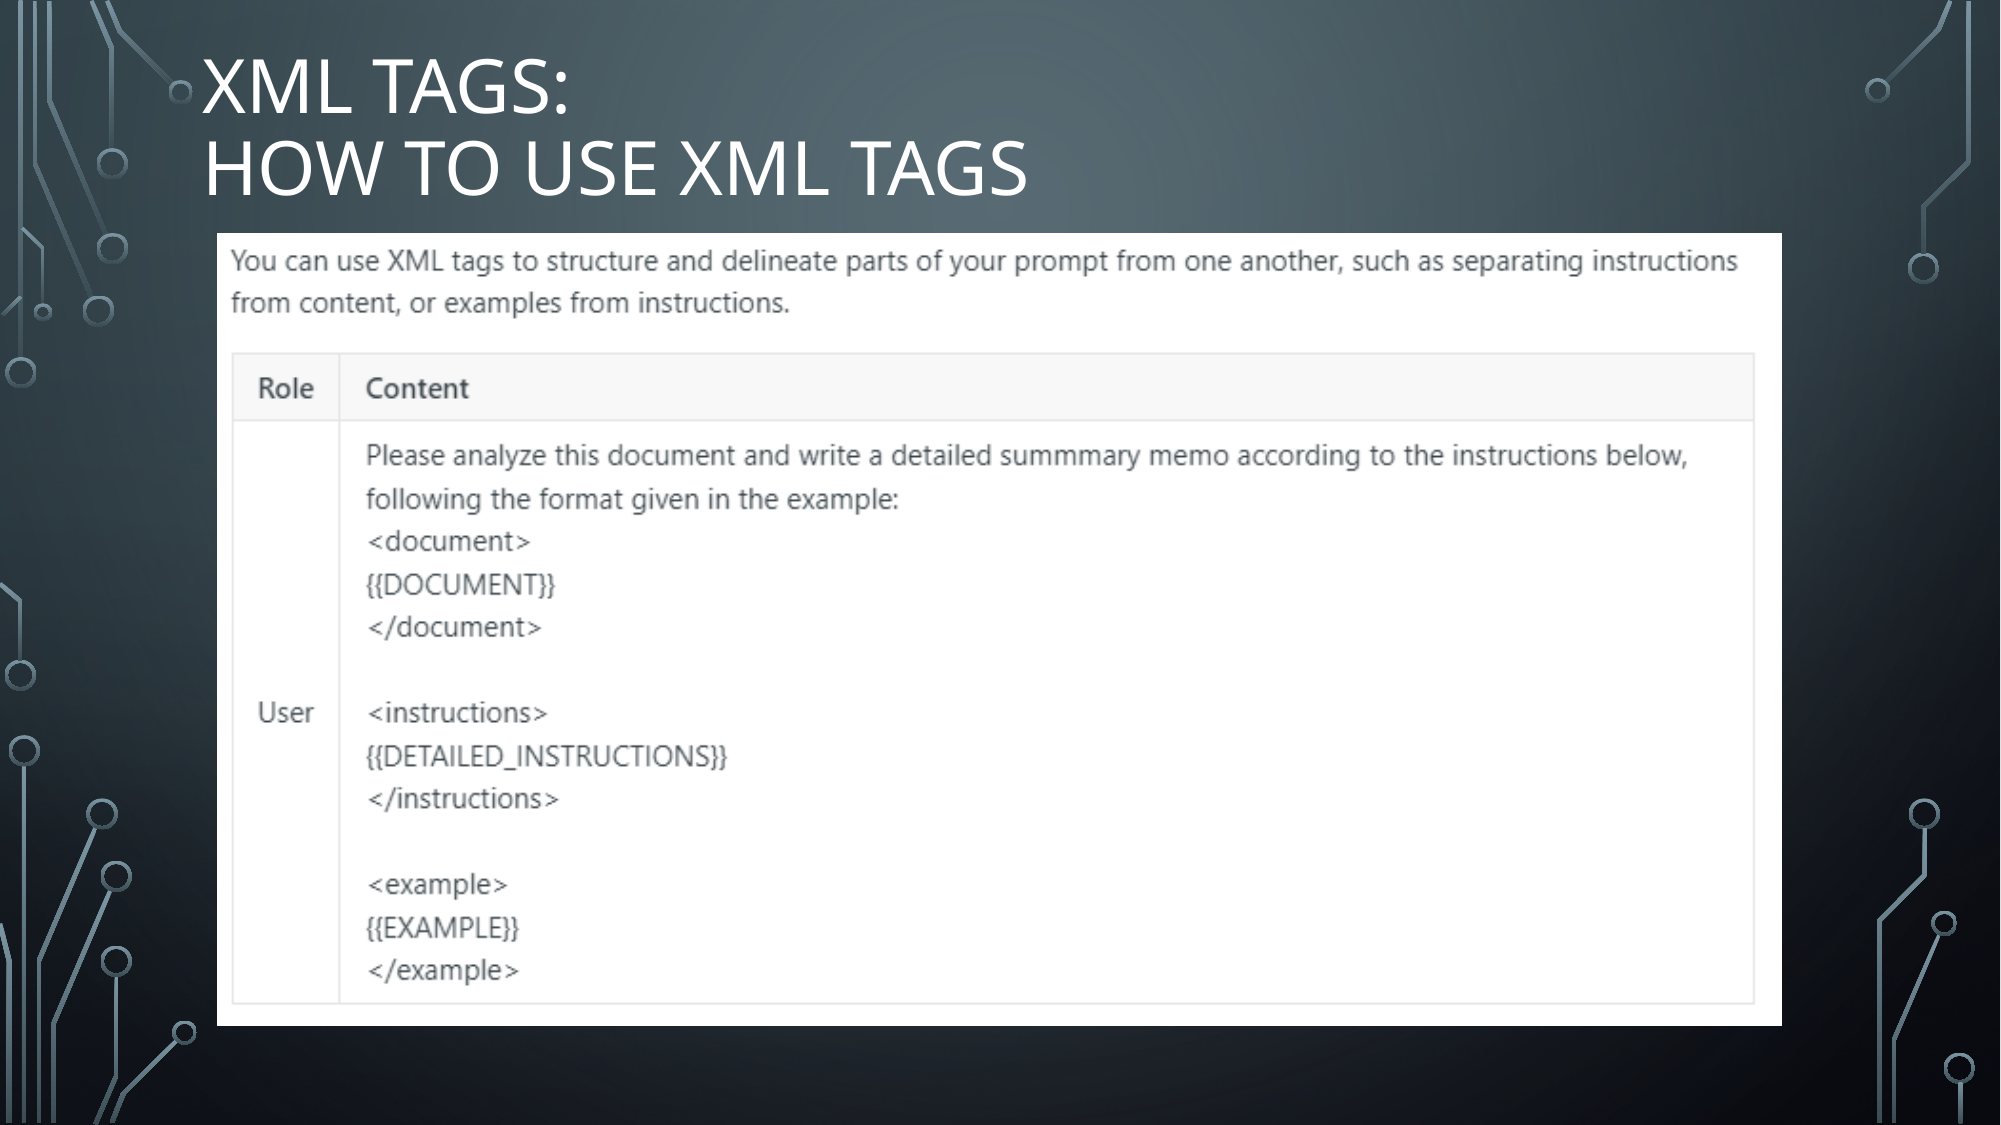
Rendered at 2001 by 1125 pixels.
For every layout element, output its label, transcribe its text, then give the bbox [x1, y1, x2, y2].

picture [217, 233, 1782, 1026]
title Xml Tags: How to use xml tags [187, 9, 1813, 252]
